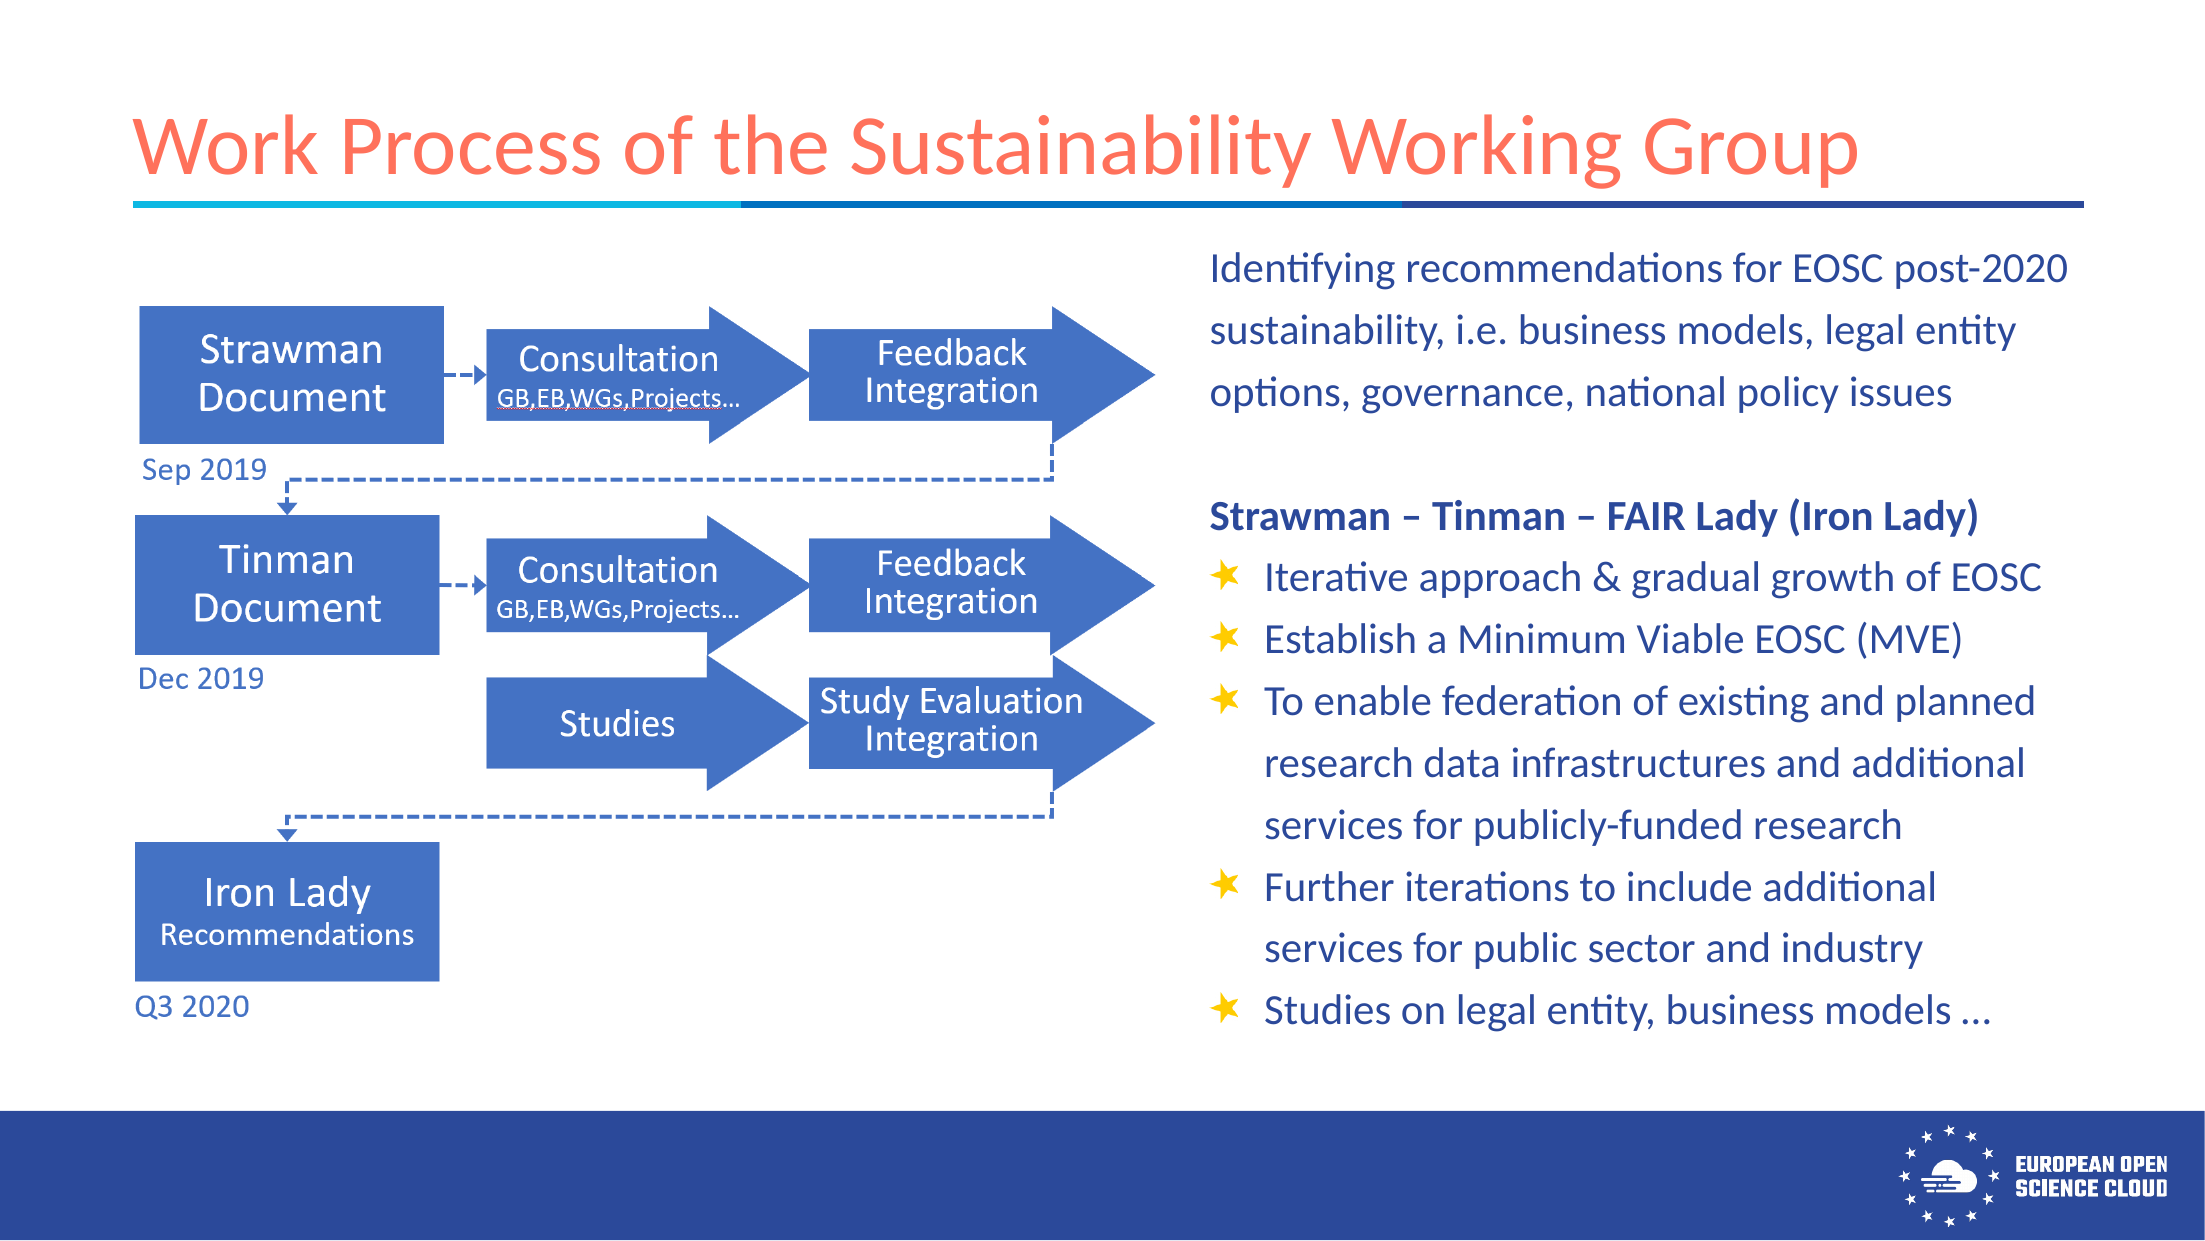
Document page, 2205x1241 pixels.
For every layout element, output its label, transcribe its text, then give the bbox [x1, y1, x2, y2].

title Work Process of the Sustainability Working Group [132, 39, 2084, 200]
list Identifying recommendations for EOSC post-2020 sustainability, i.e. business models, legal entity options, governance, national policy issues Strawman – Tinman – FAIR Lady (Iron Lady) Iterative approach & gradual growth of EOSC Establish a Minimum Viable EOSC (MVE) To enable federation of existing and planned research data infrastructures and additional services for publicly-funded research Further iterations to include additional services for public sector and industry Studies on legal entity, business models … [1209, 223, 2079, 1108]
picture [1209, 868, 1238, 899]
picture [125, 271, 1160, 1034]
picture [1209, 683, 1238, 714]
picture [1209, 559, 1238, 590]
picture [1209, 992, 1238, 1023]
picture [1209, 621, 1238, 652]
